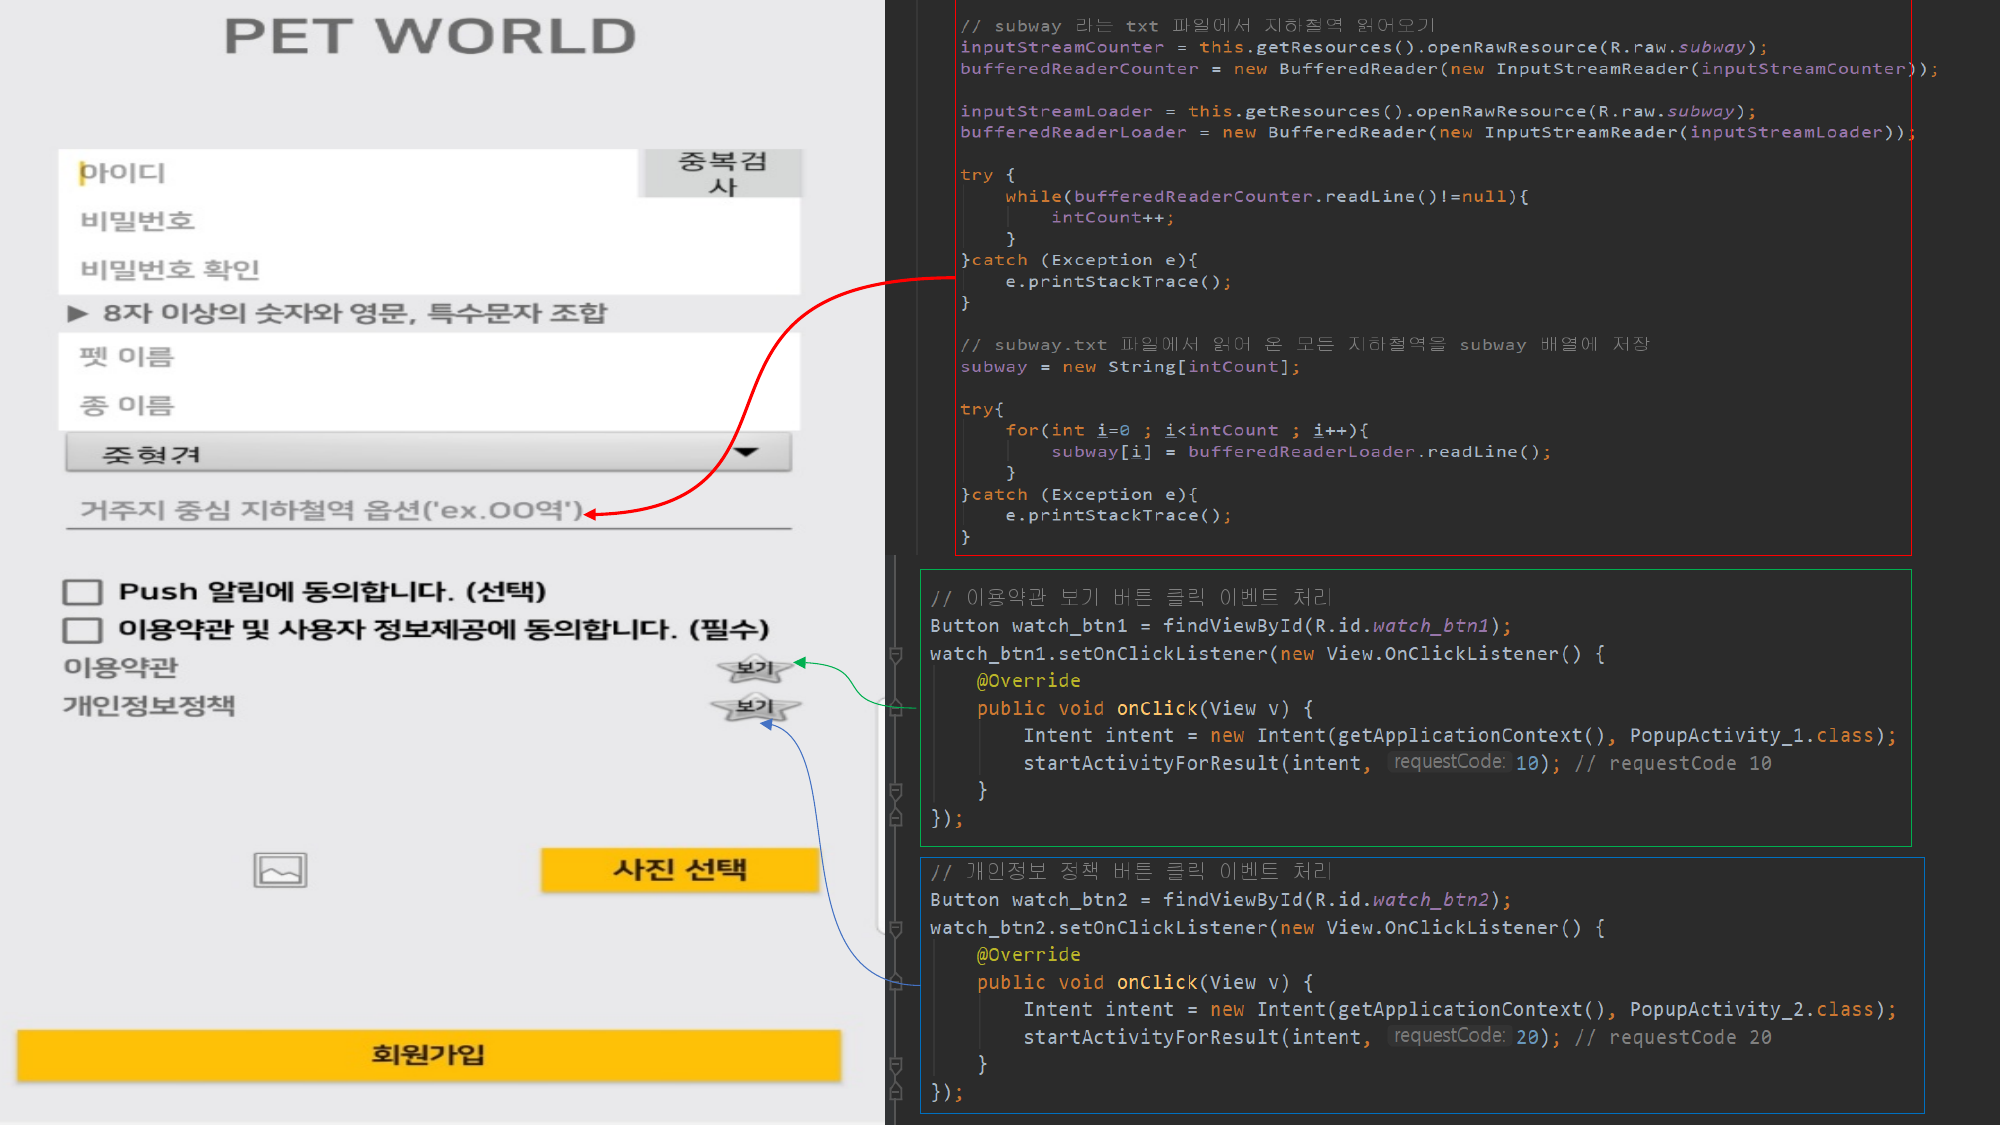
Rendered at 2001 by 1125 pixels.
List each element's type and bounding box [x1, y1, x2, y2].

text_box [759, 723, 921, 986]
picture [885, 0, 2000, 1125]
text_box [793, 662, 917, 709]
list [0, 0, 885, 1125]
text_box [583, 277, 956, 515]
